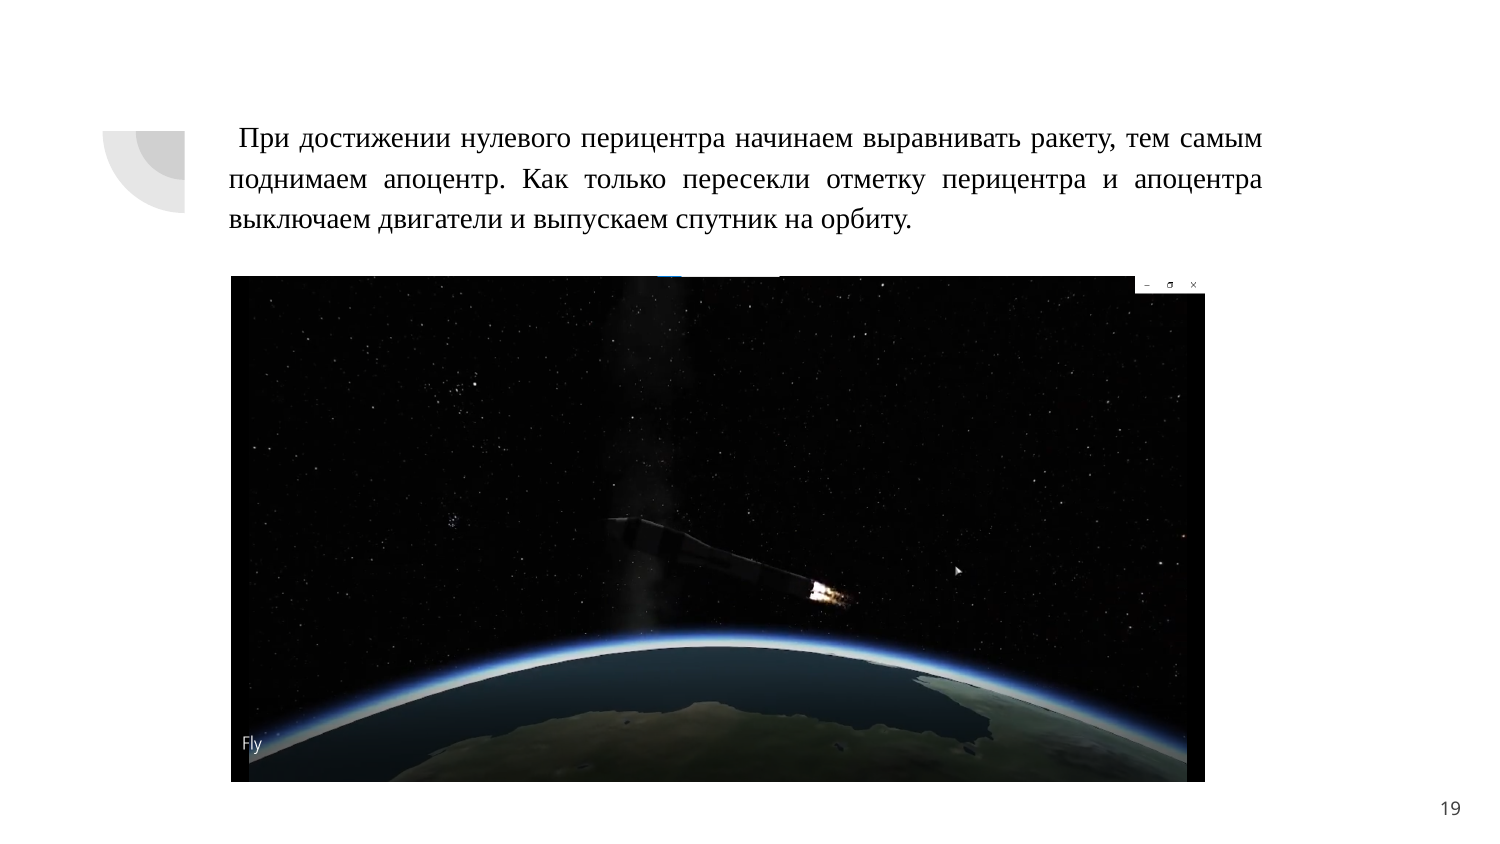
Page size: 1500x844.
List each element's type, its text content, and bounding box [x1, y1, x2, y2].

picture [230, 276, 1206, 783]
slide_number 19 [1386, 777, 1477, 842]
title При достижении нулевого перицентра начинаем выравнивать ракету, тем самым поднимаем апоцентр. Как только пересекли отметку перицентра и апоцентра выключаем двигатели и выпускаем спутник на орбиту. [213, 98, 1368, 263]
